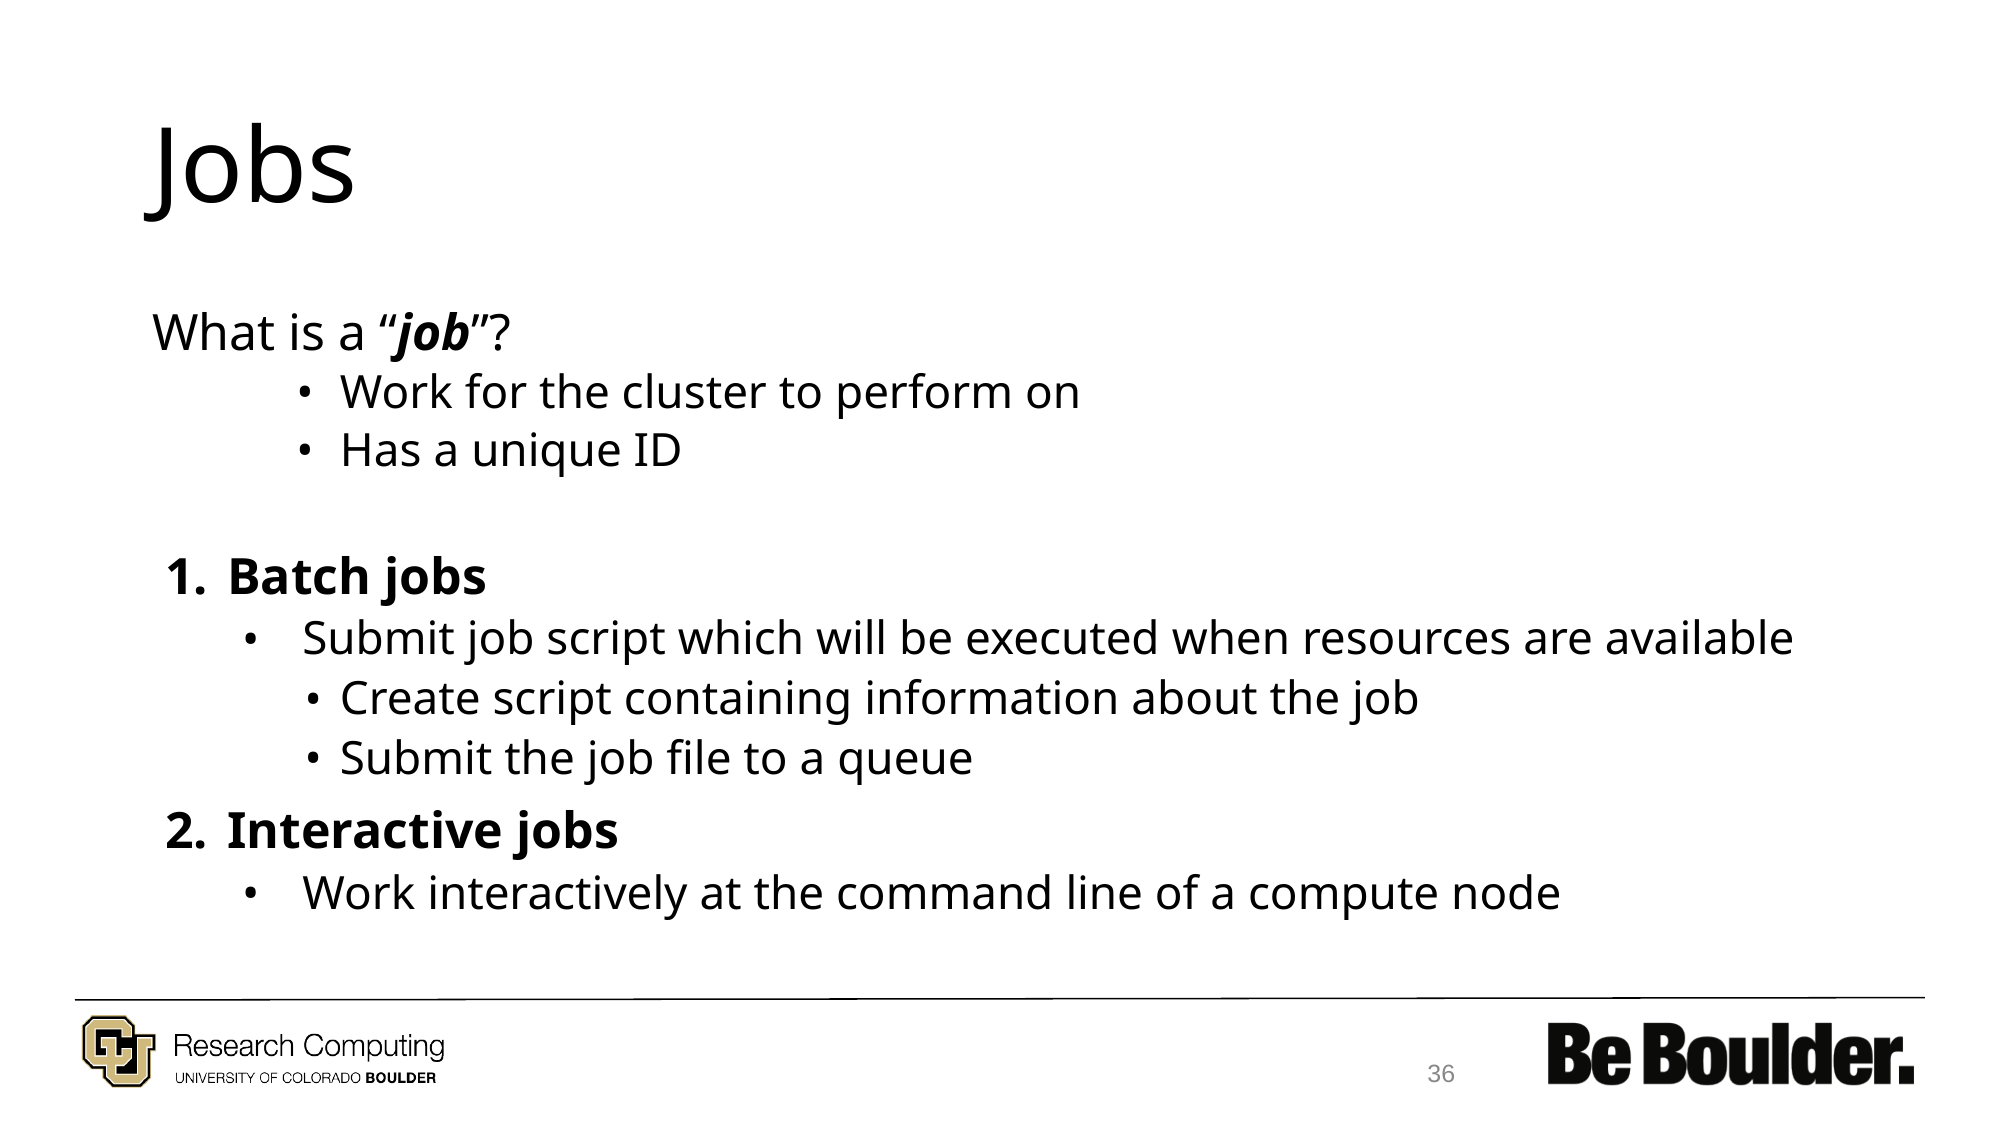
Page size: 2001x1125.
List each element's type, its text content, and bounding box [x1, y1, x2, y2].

picture [1524, 1015, 1938, 1088]
list What is a “job”? Work for the cluster to perform on Has a unique ID Batch jobs Submit job script which will be executed when resources are available Create script containing information about the job Submit the job file to a queue Interactive jobs Work interactively at the command line of a compute node [137, 299, 1863, 983]
slide_number 36 [1412, 1042, 1525, 1103]
picture [81, 1015, 444, 1088]
title Jobs [137, 59, 1863, 278]
